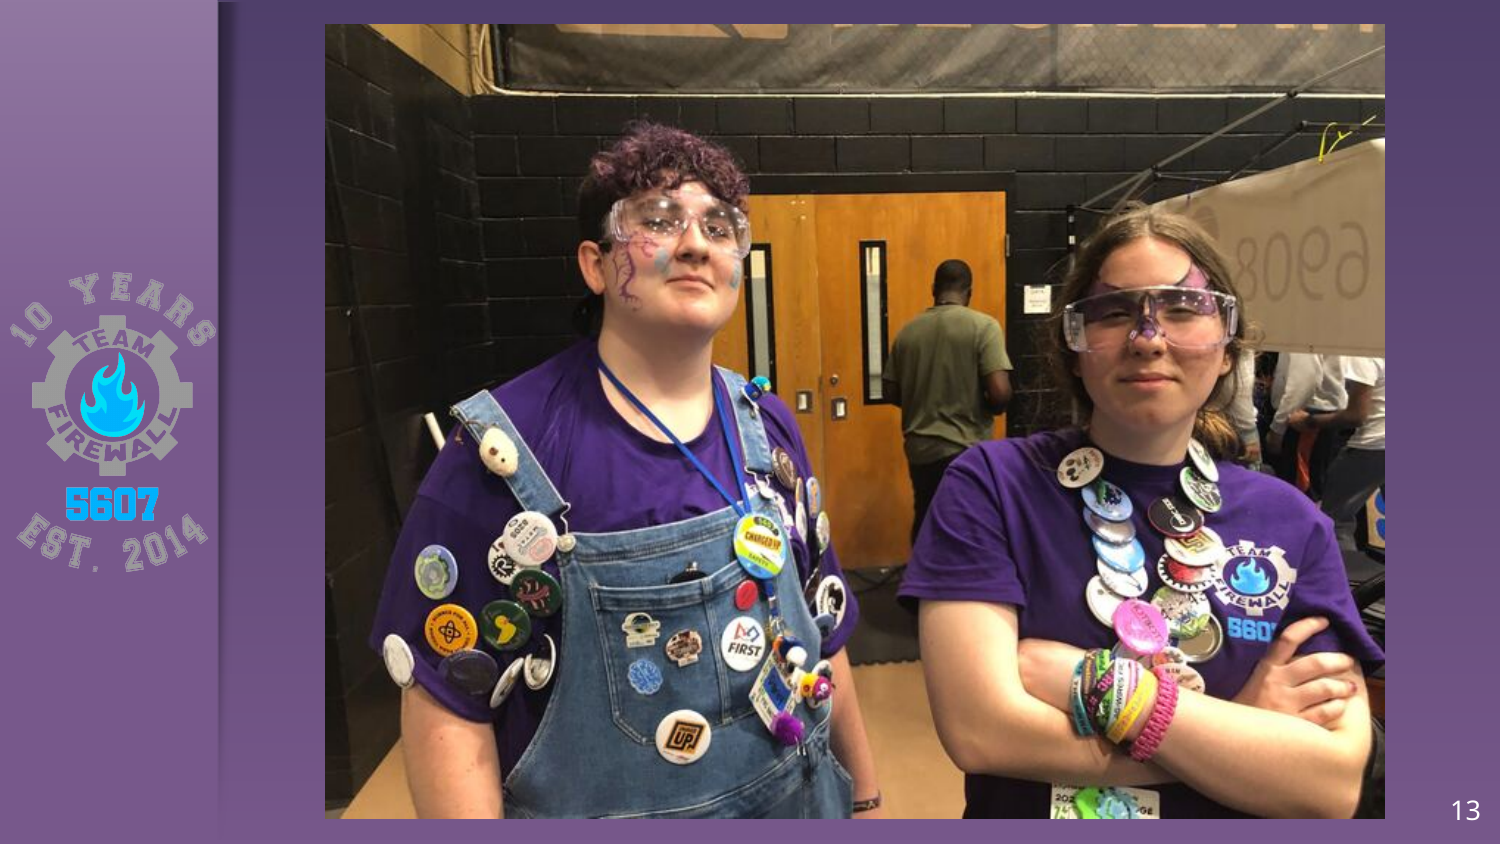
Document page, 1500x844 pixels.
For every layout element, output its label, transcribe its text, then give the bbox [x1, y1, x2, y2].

slide_number ‹#› [1391, 779, 1482, 844]
picture [9, 271, 216, 572]
picture [325, 24, 1385, 819]
